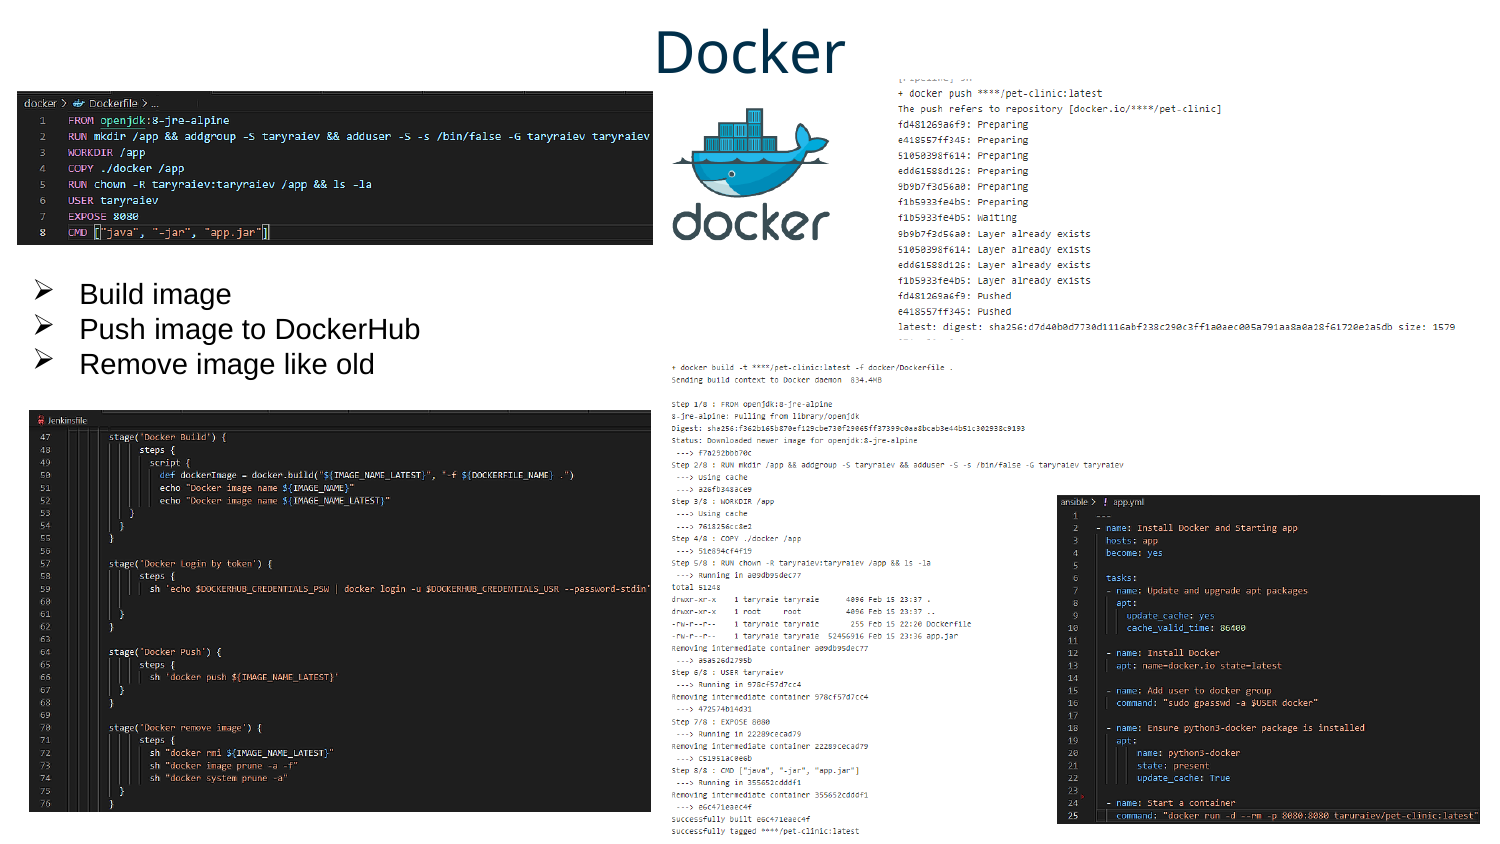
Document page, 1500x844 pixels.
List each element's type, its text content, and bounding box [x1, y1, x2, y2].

picture [667, 362, 1480, 840]
text_box Build image Push image to DockerHub Remove image like old [17, 268, 526, 388]
picture [891, 78, 1459, 340]
picture [29, 409, 651, 812]
picture [17, 79, 857, 270]
text_box Docker [0, 0, 1500, 119]
